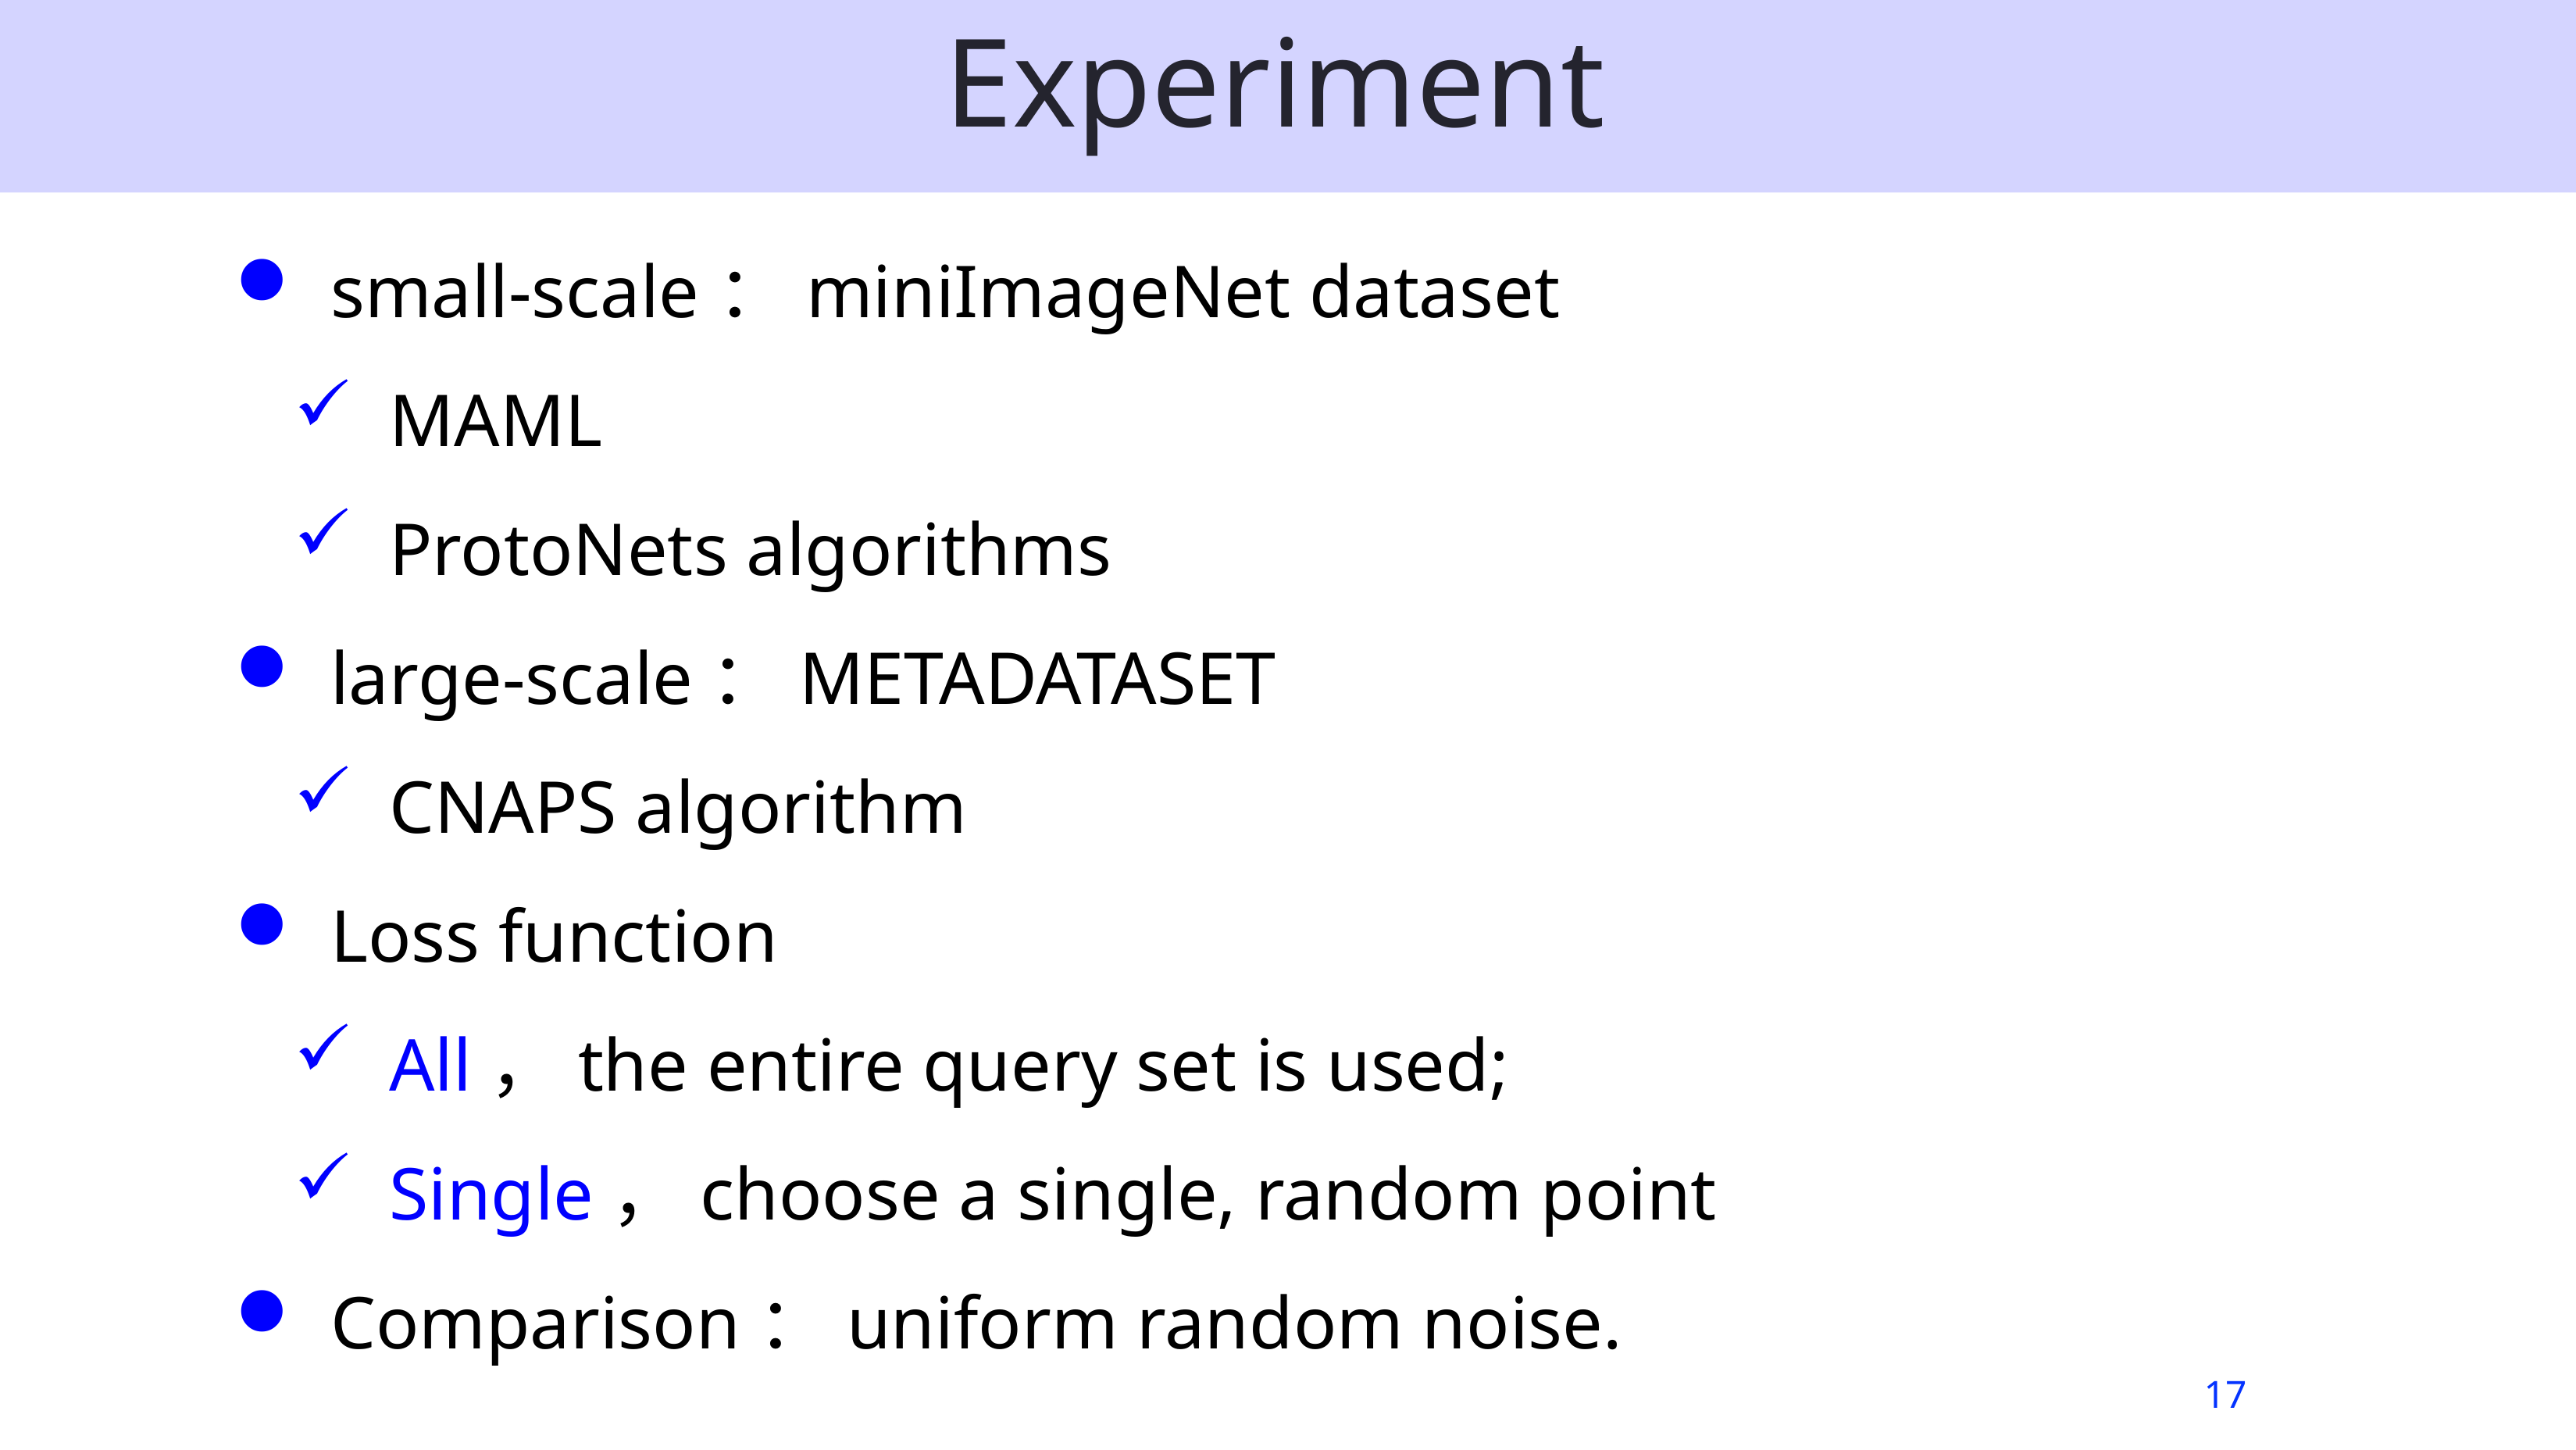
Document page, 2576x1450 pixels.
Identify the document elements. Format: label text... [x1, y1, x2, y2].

text_box 17 [2199, 1377, 2275, 1422]
text_box small-scale：miniImageNet dataset MAML ProtoNets algorithms large-scale：METADATASET CNAPS algorithm Loss function All，the entire query set is used; Single，choose a single, random point Comparison：uniform random noise. [223, 197, 1870, 1369]
title Experiment [944, 5, 1633, 153]
